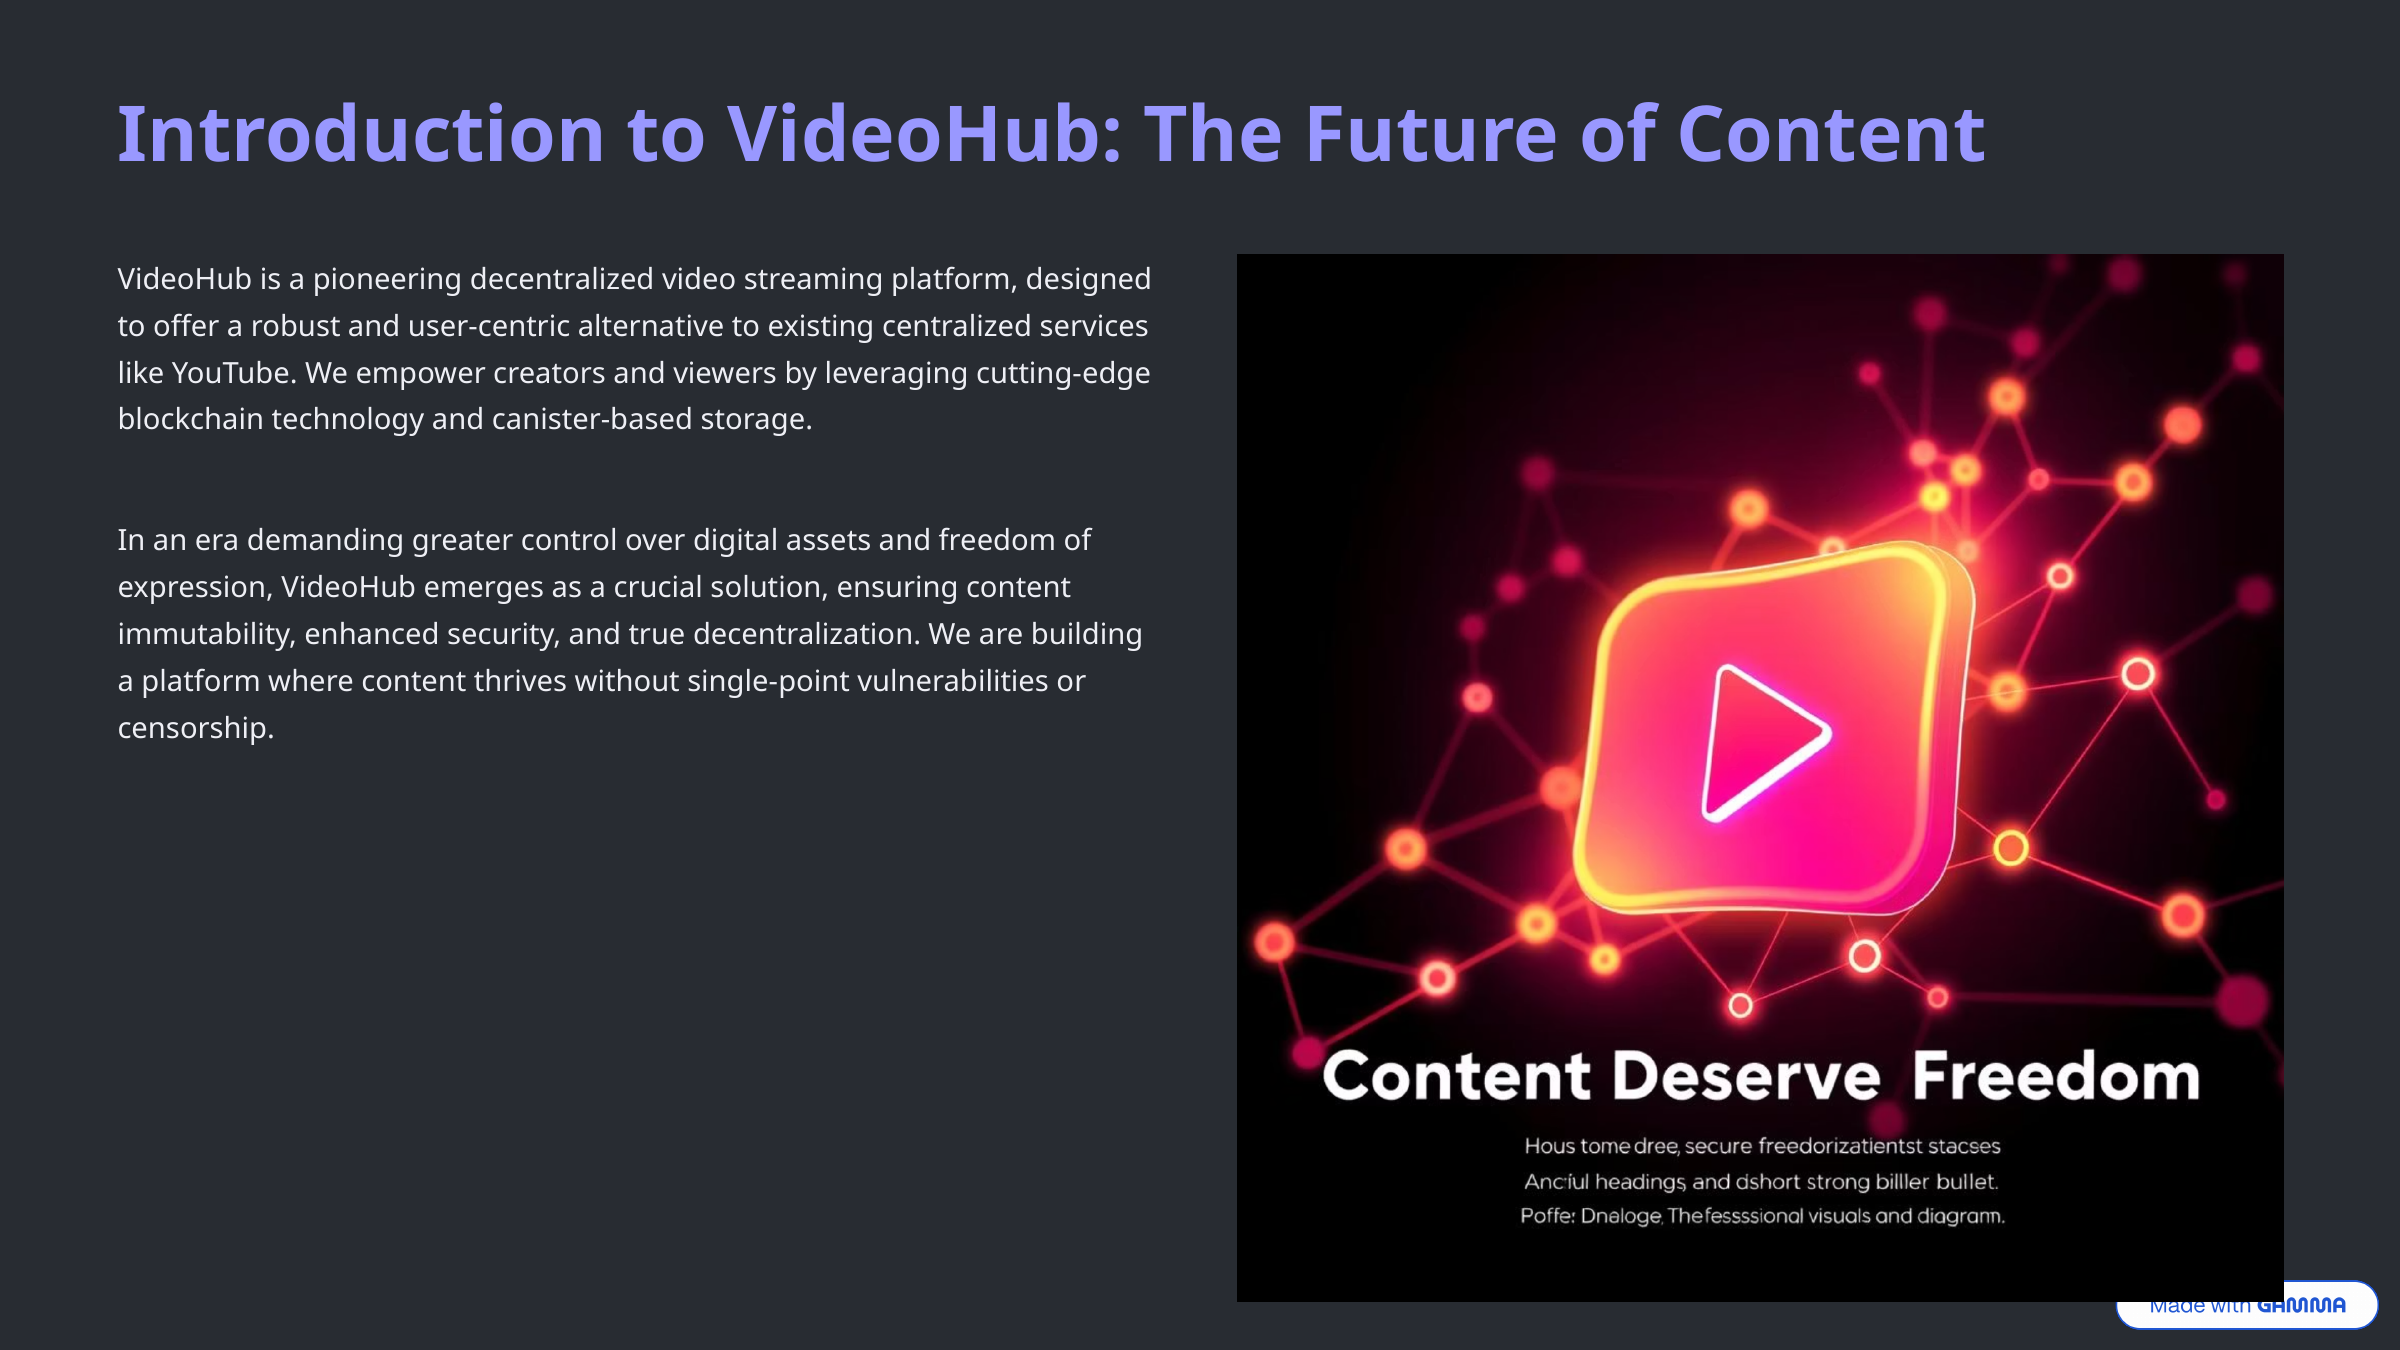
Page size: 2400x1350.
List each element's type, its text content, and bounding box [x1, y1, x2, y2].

picture [1237, 254, 2389, 1339]
text_box VideoHub is a pioneering decentralized video streaming platform, designed to offer a robust and user-centric alternative to existing centralized services like YouTube. We empower creators and viewers by leveraging cutting-edge blockchain technology and canister-based storage. [117, 248, 1164, 484]
text_box Introduction to VideoHub: The Future of Content [117, 80, 1771, 178]
text_box In an era demanding greater control over digital assets and freedom of expression, VideoHub emerges as a crucial solution, ensuring content immutability, enhanced security, and true decentralization. We are building a platform where content thrives without single-point vulnerabilities or censorship. [117, 509, 1164, 746]
